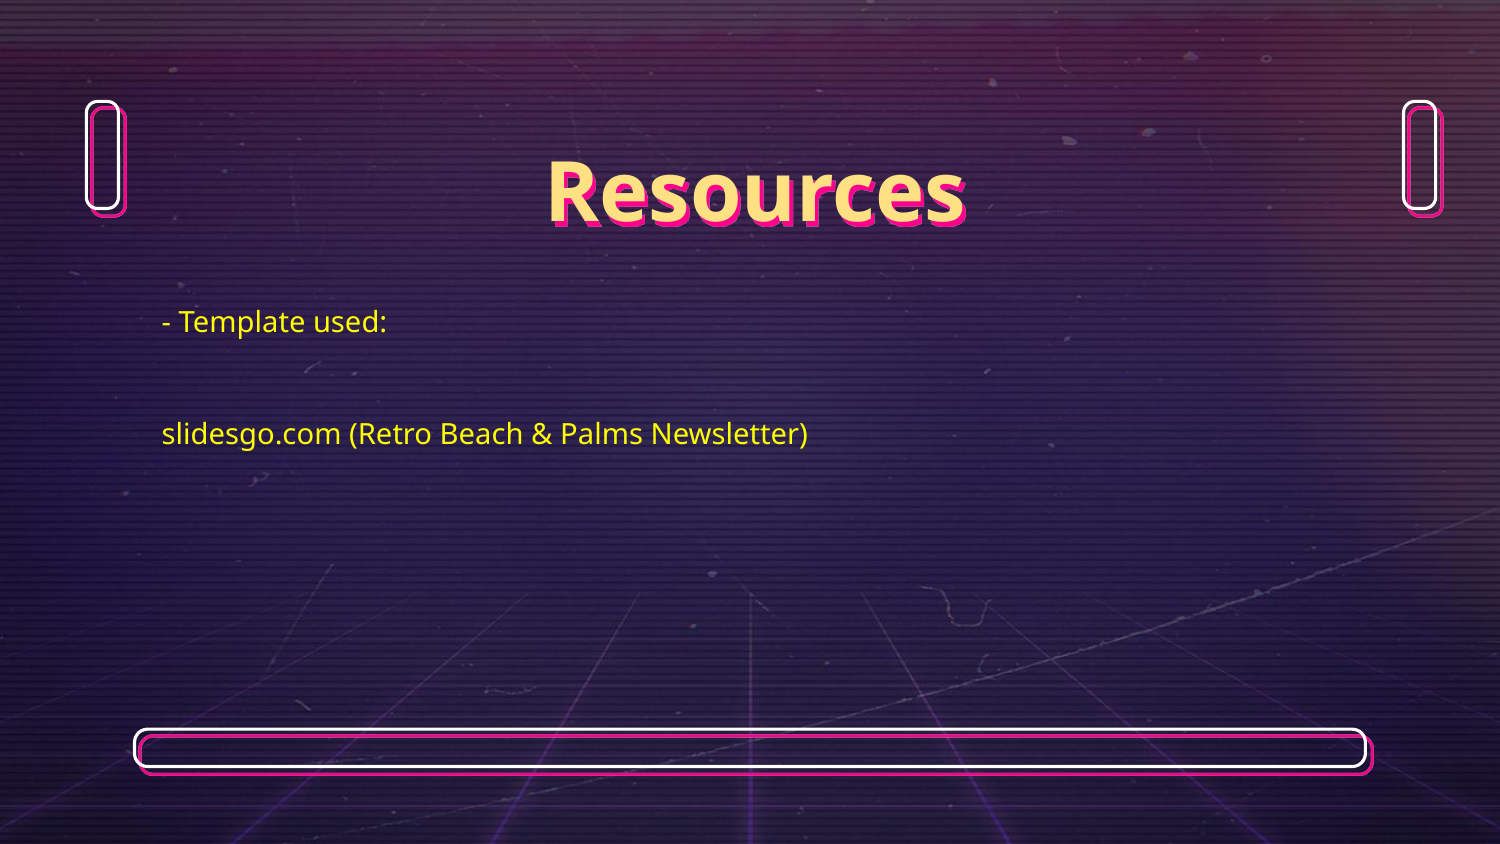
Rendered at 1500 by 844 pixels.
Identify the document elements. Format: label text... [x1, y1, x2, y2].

title Resources [123, 123, 1388, 270]
text_box - Template used: slidesgo.com (Retro Beach & Palms Newsletter) [123, 288, 1372, 633]
picture [0, 0, 1500, 844]
